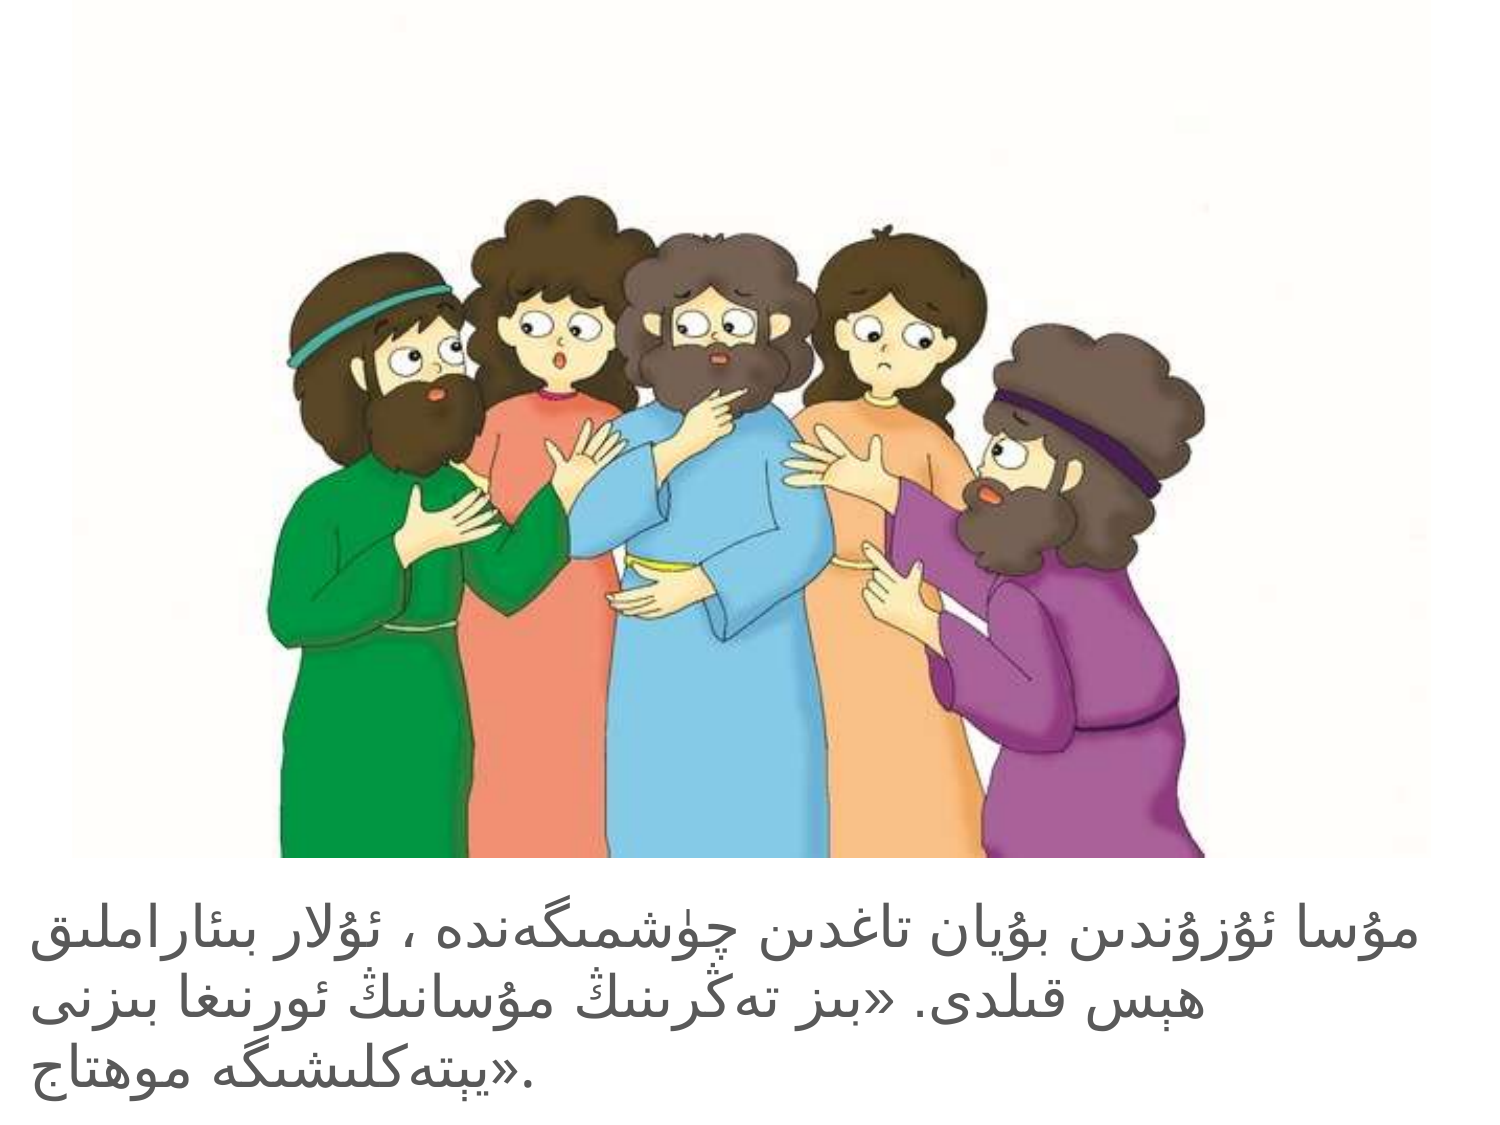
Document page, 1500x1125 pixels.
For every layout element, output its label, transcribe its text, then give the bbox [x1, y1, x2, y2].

text_box مۇسا ئۇزۇندىن بۇيان تاغدىن چۈشمىگەندە ، ئۇلار بىئاراملىق ھېس قىلدى. «بىز تەڭرىنىڭ مۇسانىڭ ئورنىغا بىزنى يېتەكلىشىگە موھتاج». [14, 881, 1486, 1107]
picture [72, 0, 1431, 858]
